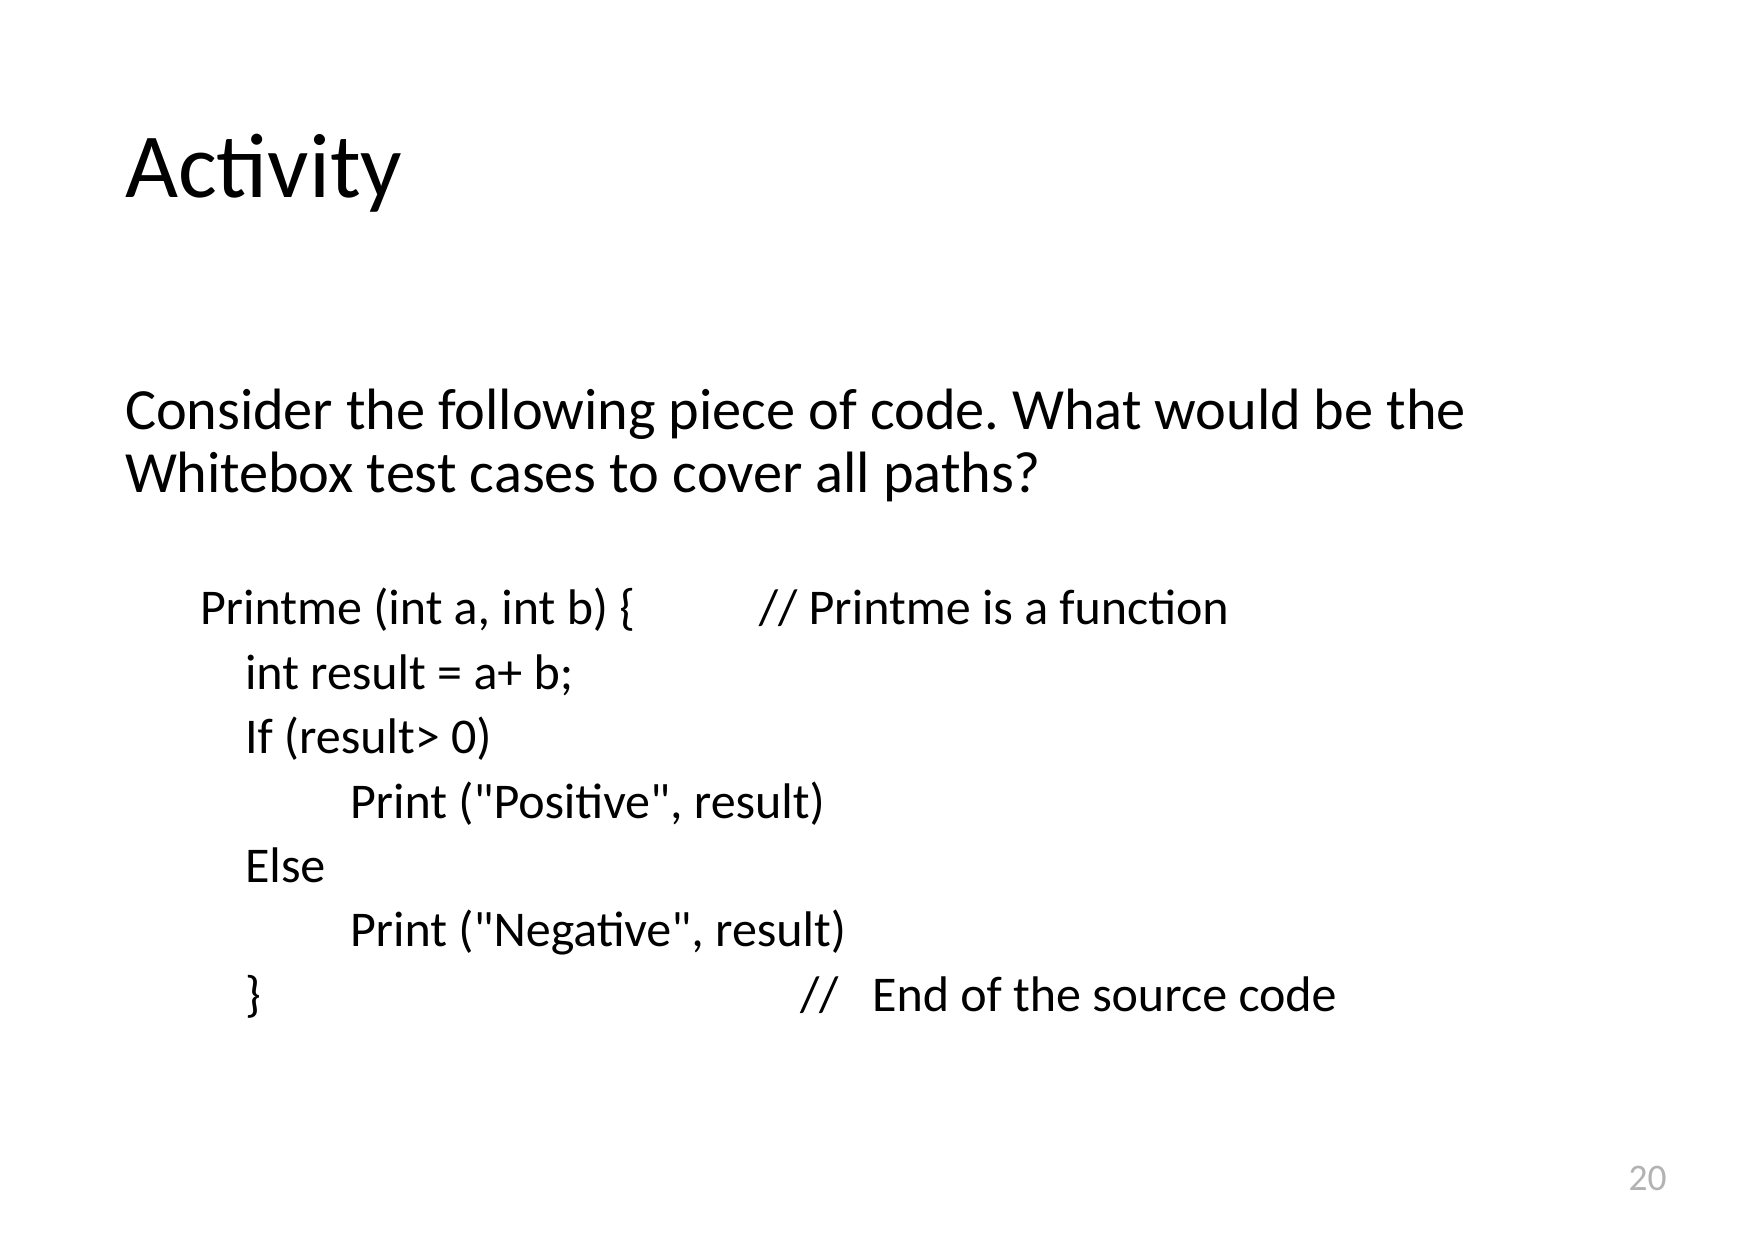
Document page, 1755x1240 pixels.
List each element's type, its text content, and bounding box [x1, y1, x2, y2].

list Consider the following piece of code. What would be the Whitebox test cases to cover all paths? Printme (int a, int b) { // Printme is a function int result = a+ b; If (result> 0) Print ("Positive", result) Else Print ("Negative", result) } // End of the source code [124, 379, 1630, 877]
title Activity [125, 117, 1629, 308]
slide_number 20 [1263, 1152, 1667, 1215]
